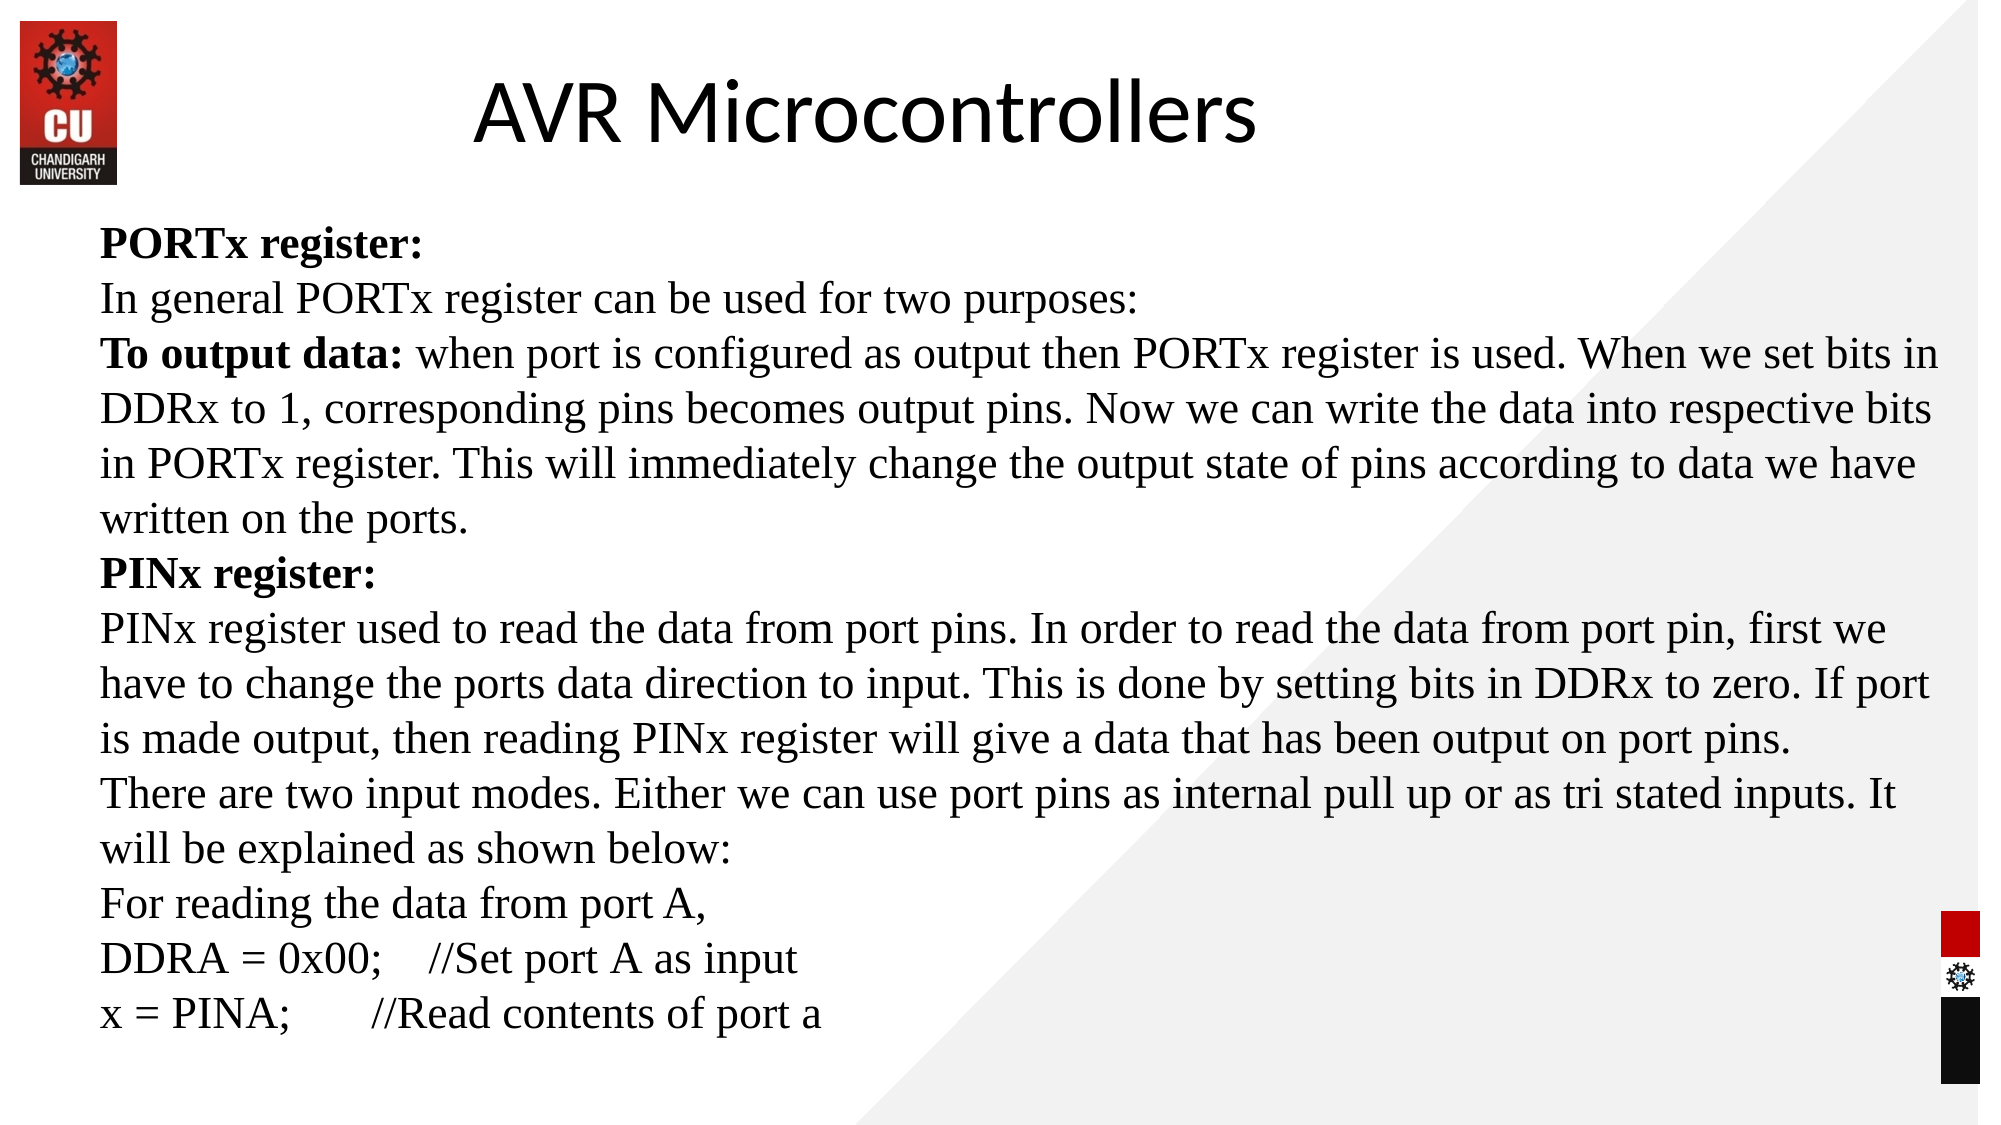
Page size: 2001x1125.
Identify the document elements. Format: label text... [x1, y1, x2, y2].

text_box AVR Microcontrollers [473, 50, 1527, 165]
text_box PORTx register: In general PORTx register can be used for two purposes: To output data: when port is configured as output then PORTx register is used. When we set bits in DDRx to 1, corresponding pins becomes output pins. Now we can write the data into respective bits in PORTx register. This will immediately change the output state of pins according to data we have written on the ports. PINx register: PINx register used to read the data from port pins. In order to read the data from port pin, first we have to change the ports data direction to input. This is done by setting bits in DDRx to zero. If port is made output, then reading PINx register will give a data that has been output on port pins. There are two input modes. Either we can use port pins as internal pull up or as tri stated inputs. It will be explained as shown below: For reading the data from port A, DDRA = 0x00; //Set port A as input x = PINA; //Read contents of port a [99, 212, 1963, 1046]
picture [19, 0, 1980, 1125]
